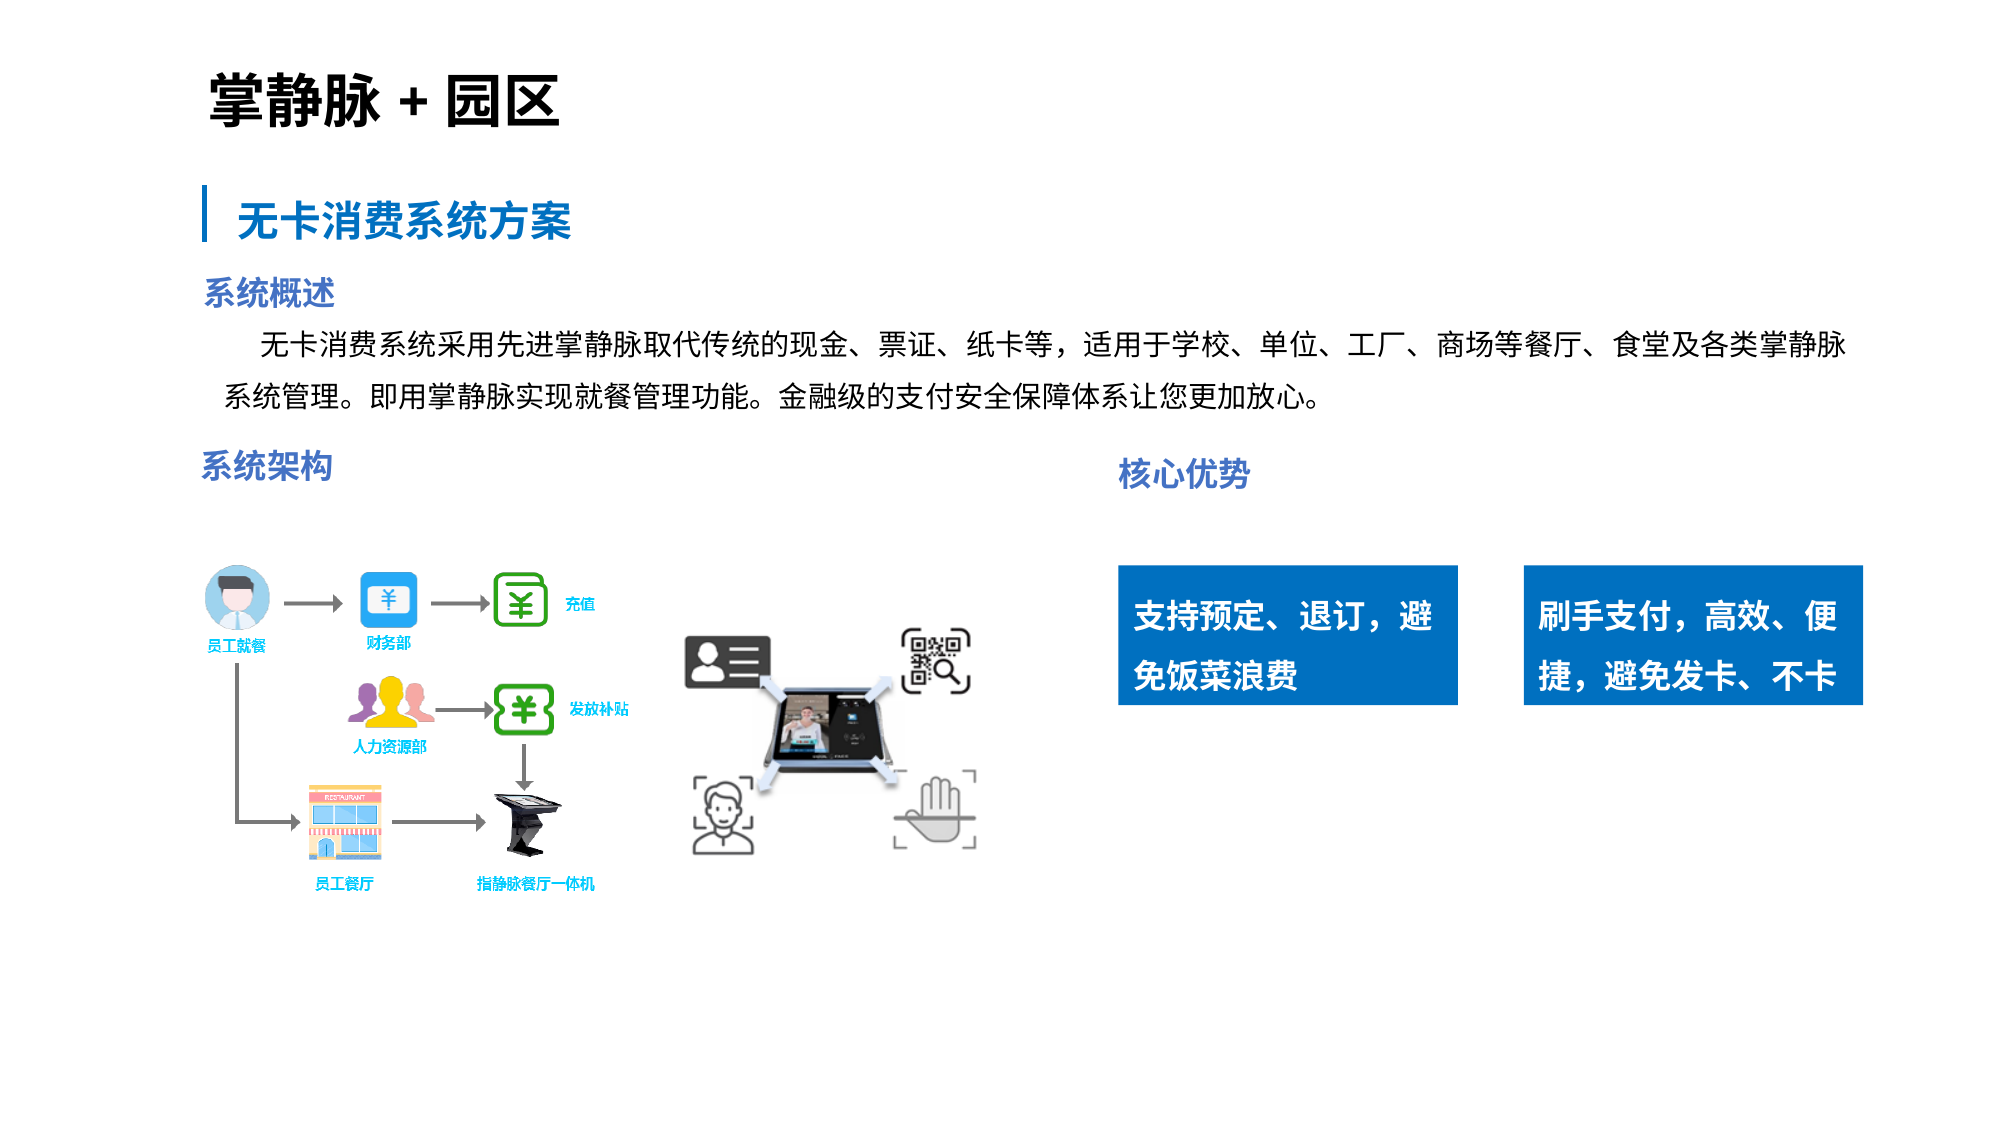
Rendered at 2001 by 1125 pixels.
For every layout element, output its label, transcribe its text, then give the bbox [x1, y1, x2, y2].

text_box 系统概述 [203, 271, 337, 312]
picture [576, 879, 590, 892]
picture [192, 565, 629, 892]
picture [677, 621, 997, 856]
text_box 无卡消费系统方案 [223, 162, 806, 253]
text_box 支持预定、退订，避免饭菜浪费 [1118, 565, 1458, 706]
text_box 核心优势 [1119, 453, 1253, 493]
picture [359, 883, 367, 892]
picture [546, 883, 566, 892]
text_box 刷手支付，高效、便捷，避免发卡、不卡 [1523, 565, 1864, 706]
list 掌静脉+园区 [192, 64, 1817, 166]
text_box 系统架构 [200, 445, 334, 486]
text_box 无卡消费系统采用先进掌静脉取代传统的现金、票证、纸卡等，适用于学校、单位、工厂、商场等餐厅、食堂及各类掌静脉系统管理。即用掌静脉实现就餐管理功能。金融级的支付安全保障体系让您更加放心。 [223, 308, 1848, 414]
